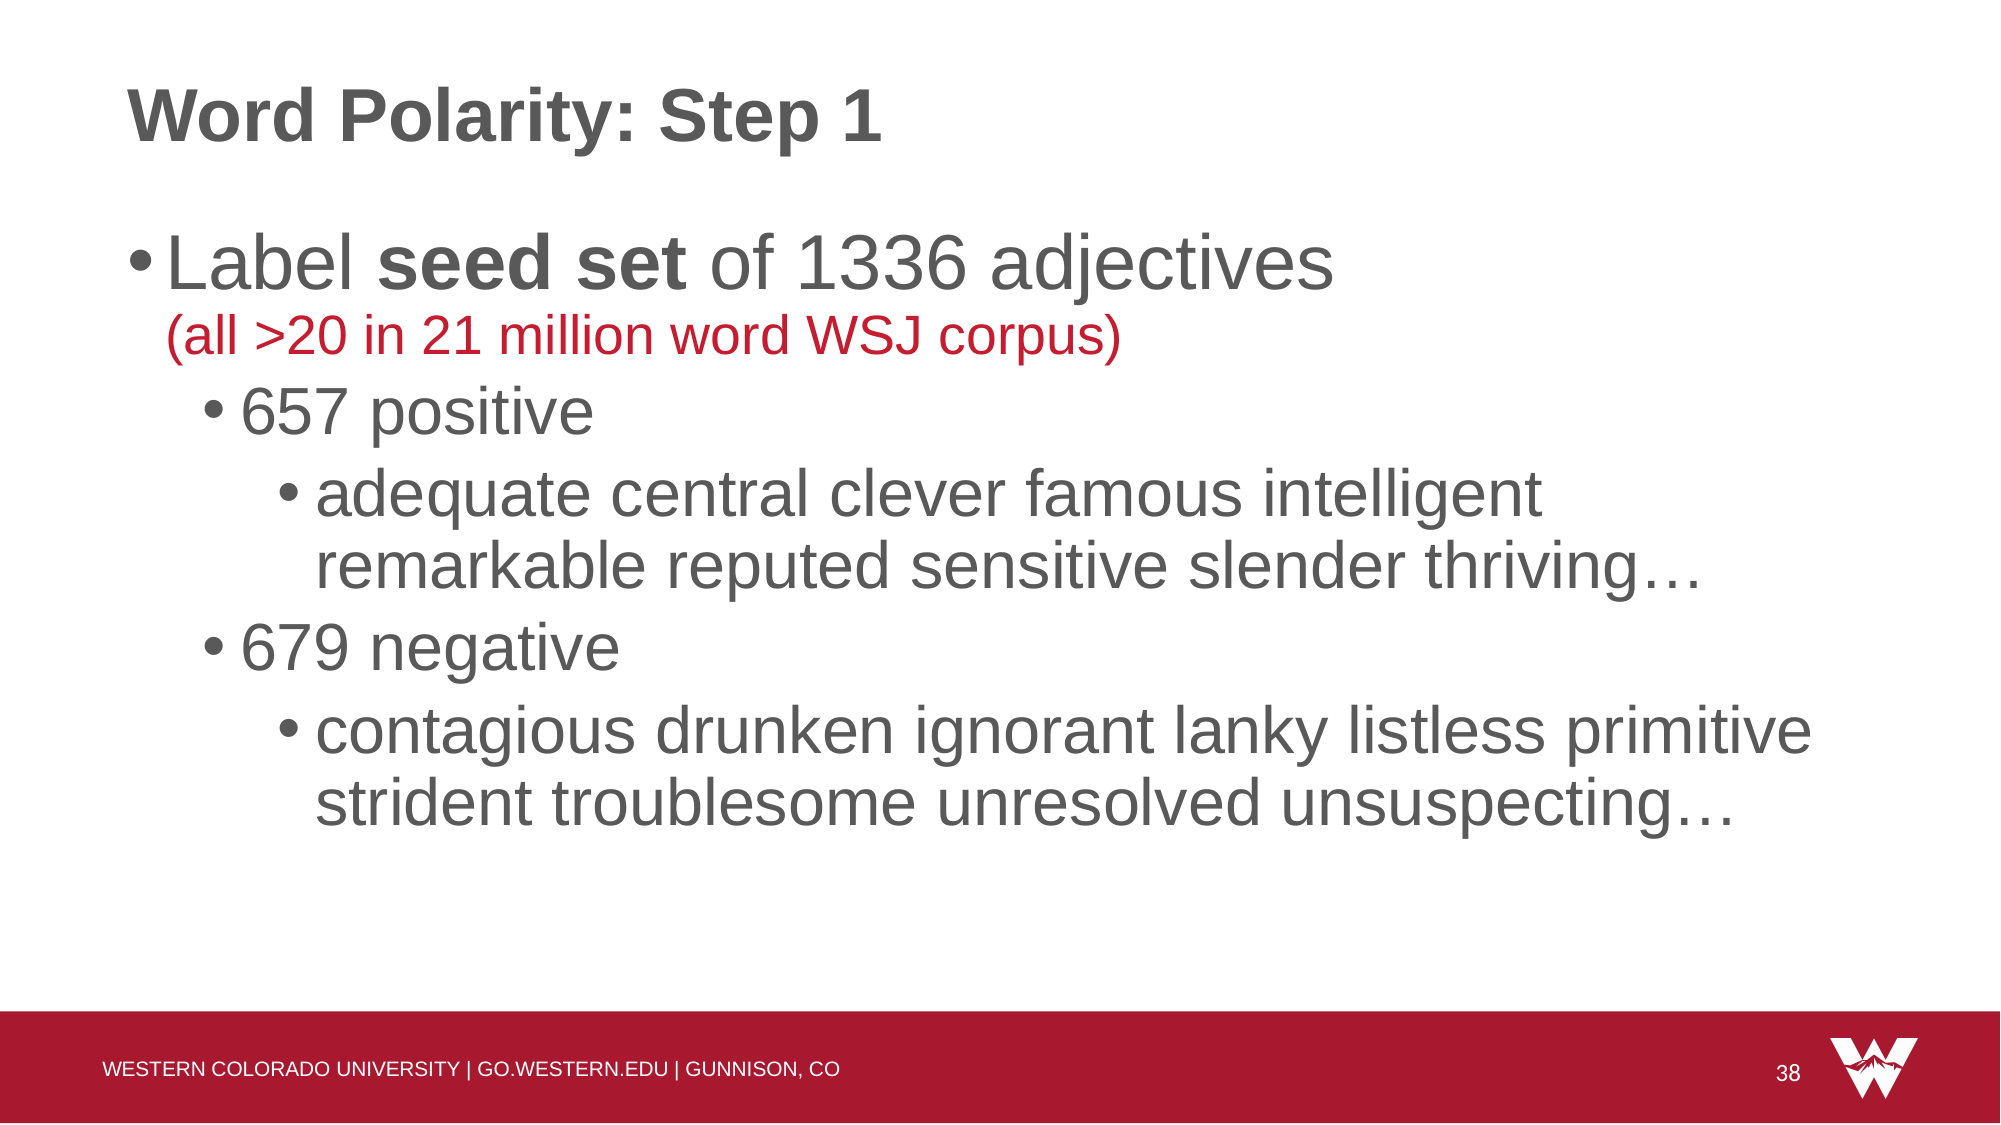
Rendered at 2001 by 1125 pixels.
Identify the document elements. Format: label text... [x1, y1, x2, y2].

picture [1830, 1038, 1918, 1099]
title Word Polarity: Step 1 [112, 59, 1888, 174]
list Label seed set of 1336 adjectives (all >20 in 21 million word WSJ corpus) 657 positive adequate central clever famous intelligent remarkable reputed sensitive slender thriving… 679 negative contagious drunken ignorant lanky listless primitive strident troublesome unresolved unsuspecting… [112, 214, 1888, 957]
slide_number 38 [1366, 1041, 1817, 1102]
